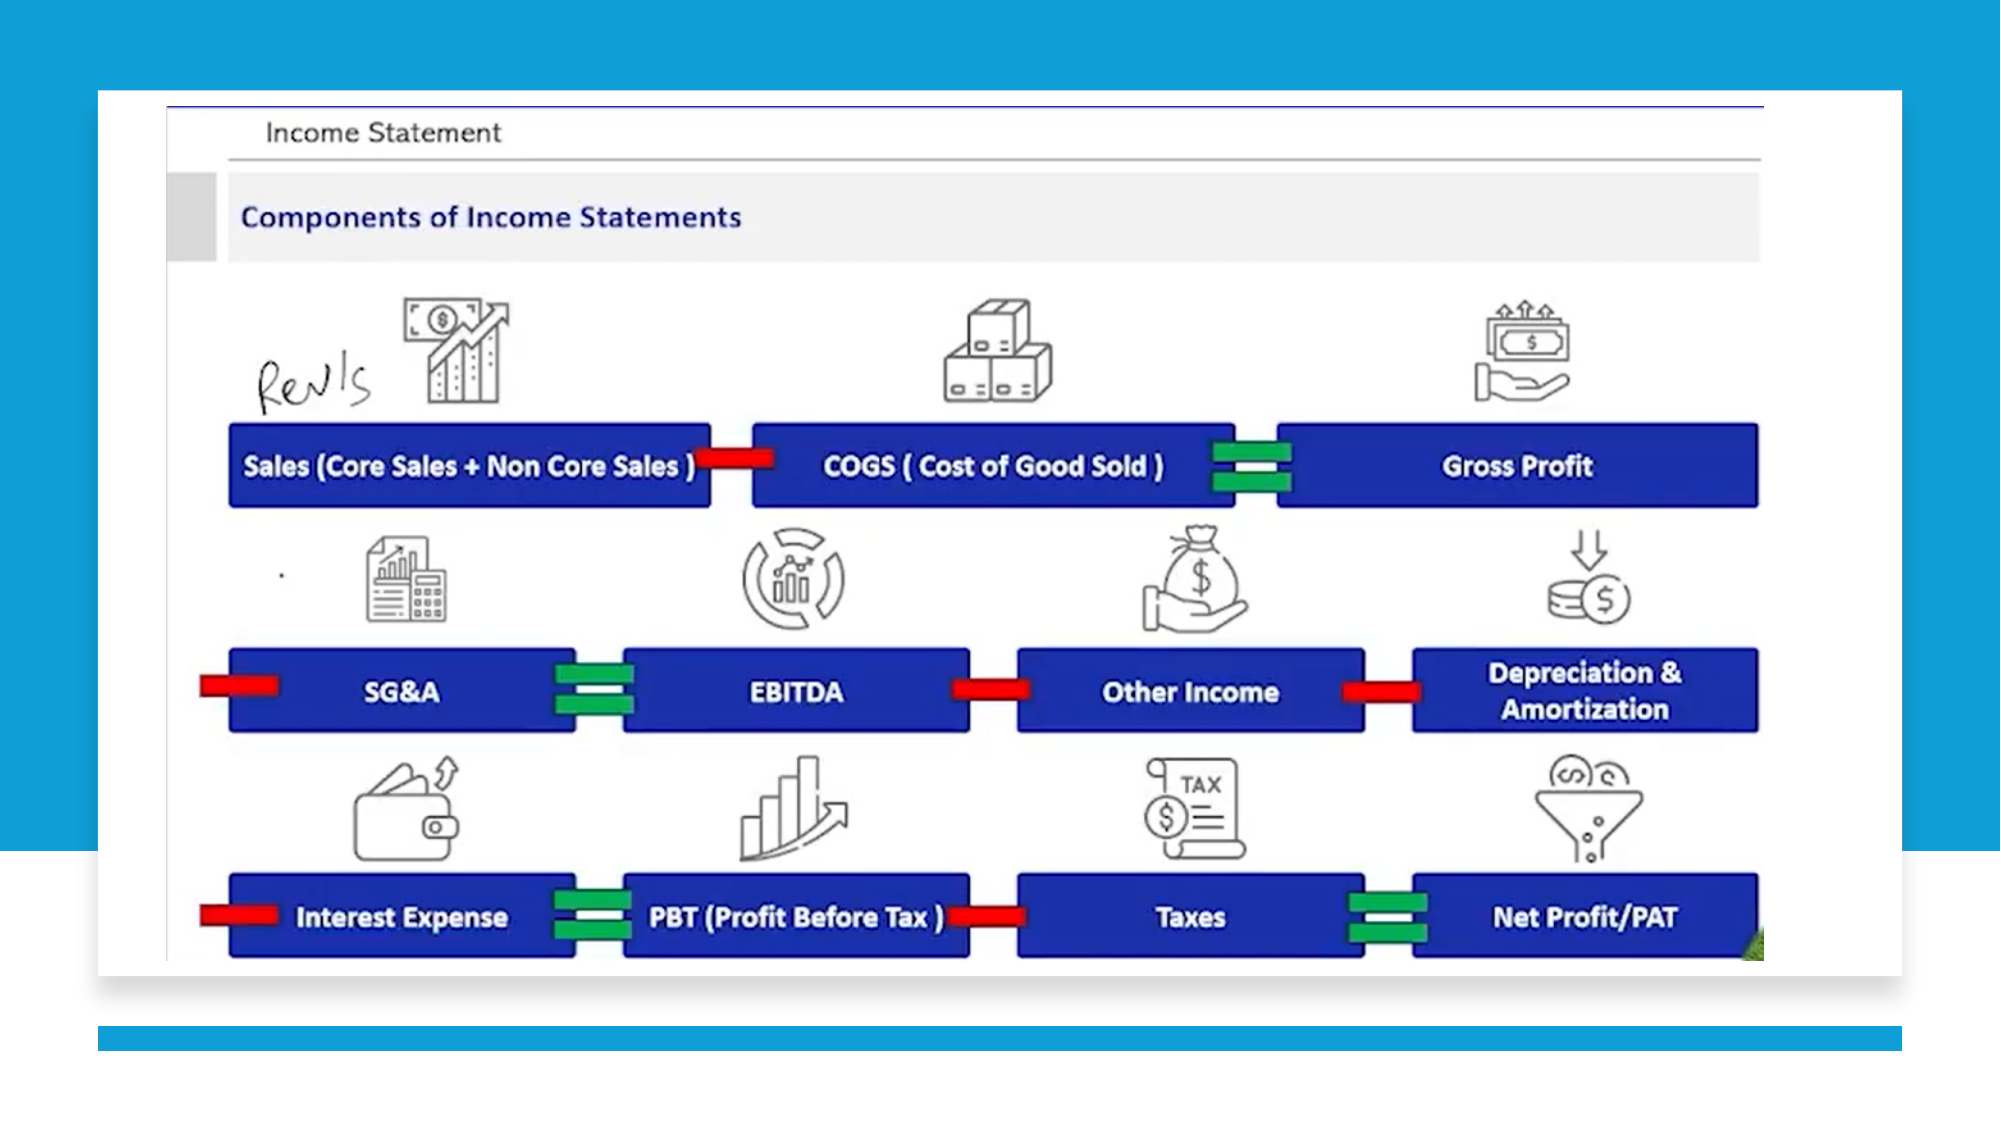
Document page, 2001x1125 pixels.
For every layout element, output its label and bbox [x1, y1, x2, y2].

text_box [96, 89, 1904, 978]
picture [165, 106, 1765, 961]
text_box [0, 0, 2000, 852]
text_box [0, 852, 2000, 1125]
